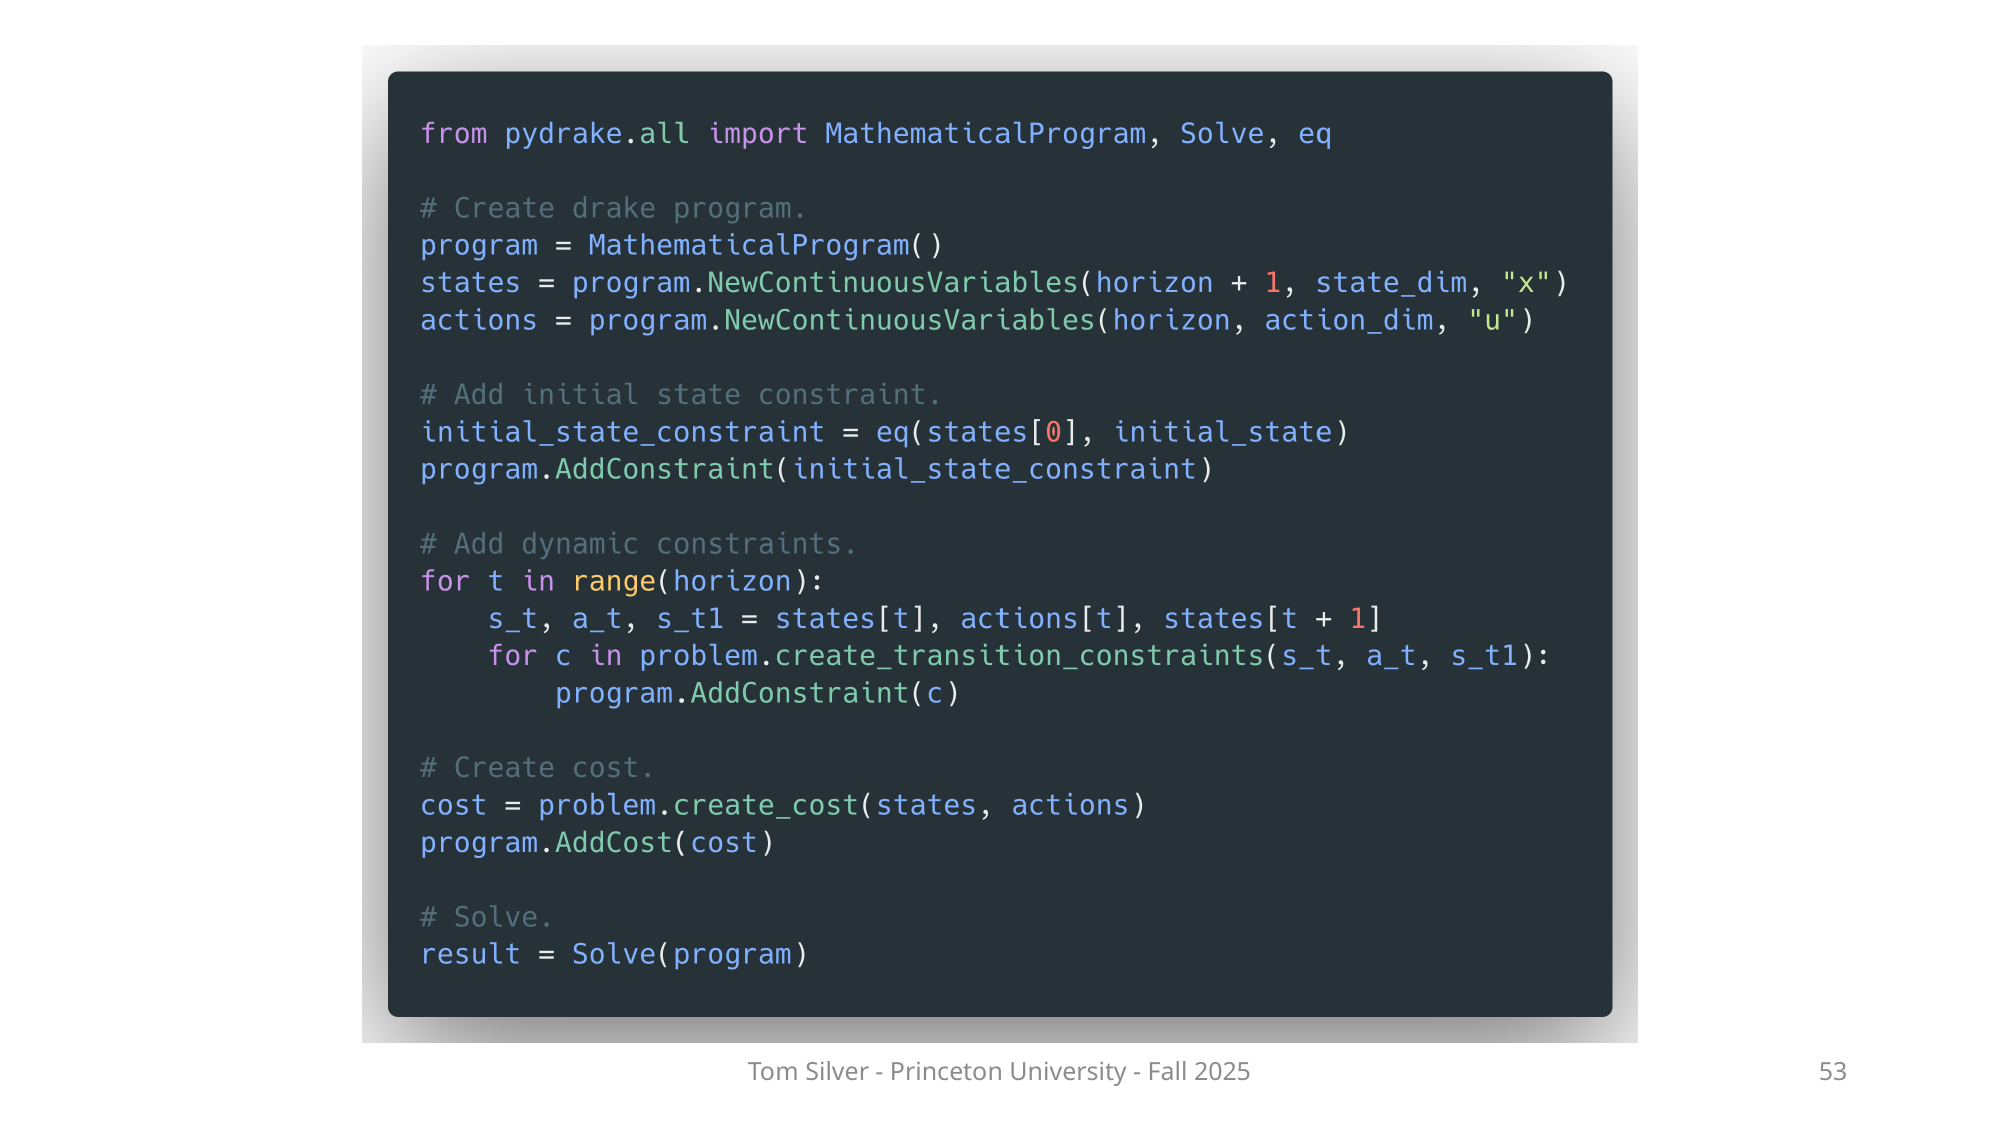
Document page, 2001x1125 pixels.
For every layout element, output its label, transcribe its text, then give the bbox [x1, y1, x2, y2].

picture [362, 45, 1638, 1043]
slide_number 53 [1412, 1042, 1863, 1103]
footer Tom Silver - Princeton University - Fall 2025 [662, 1043, 1338, 1103]
